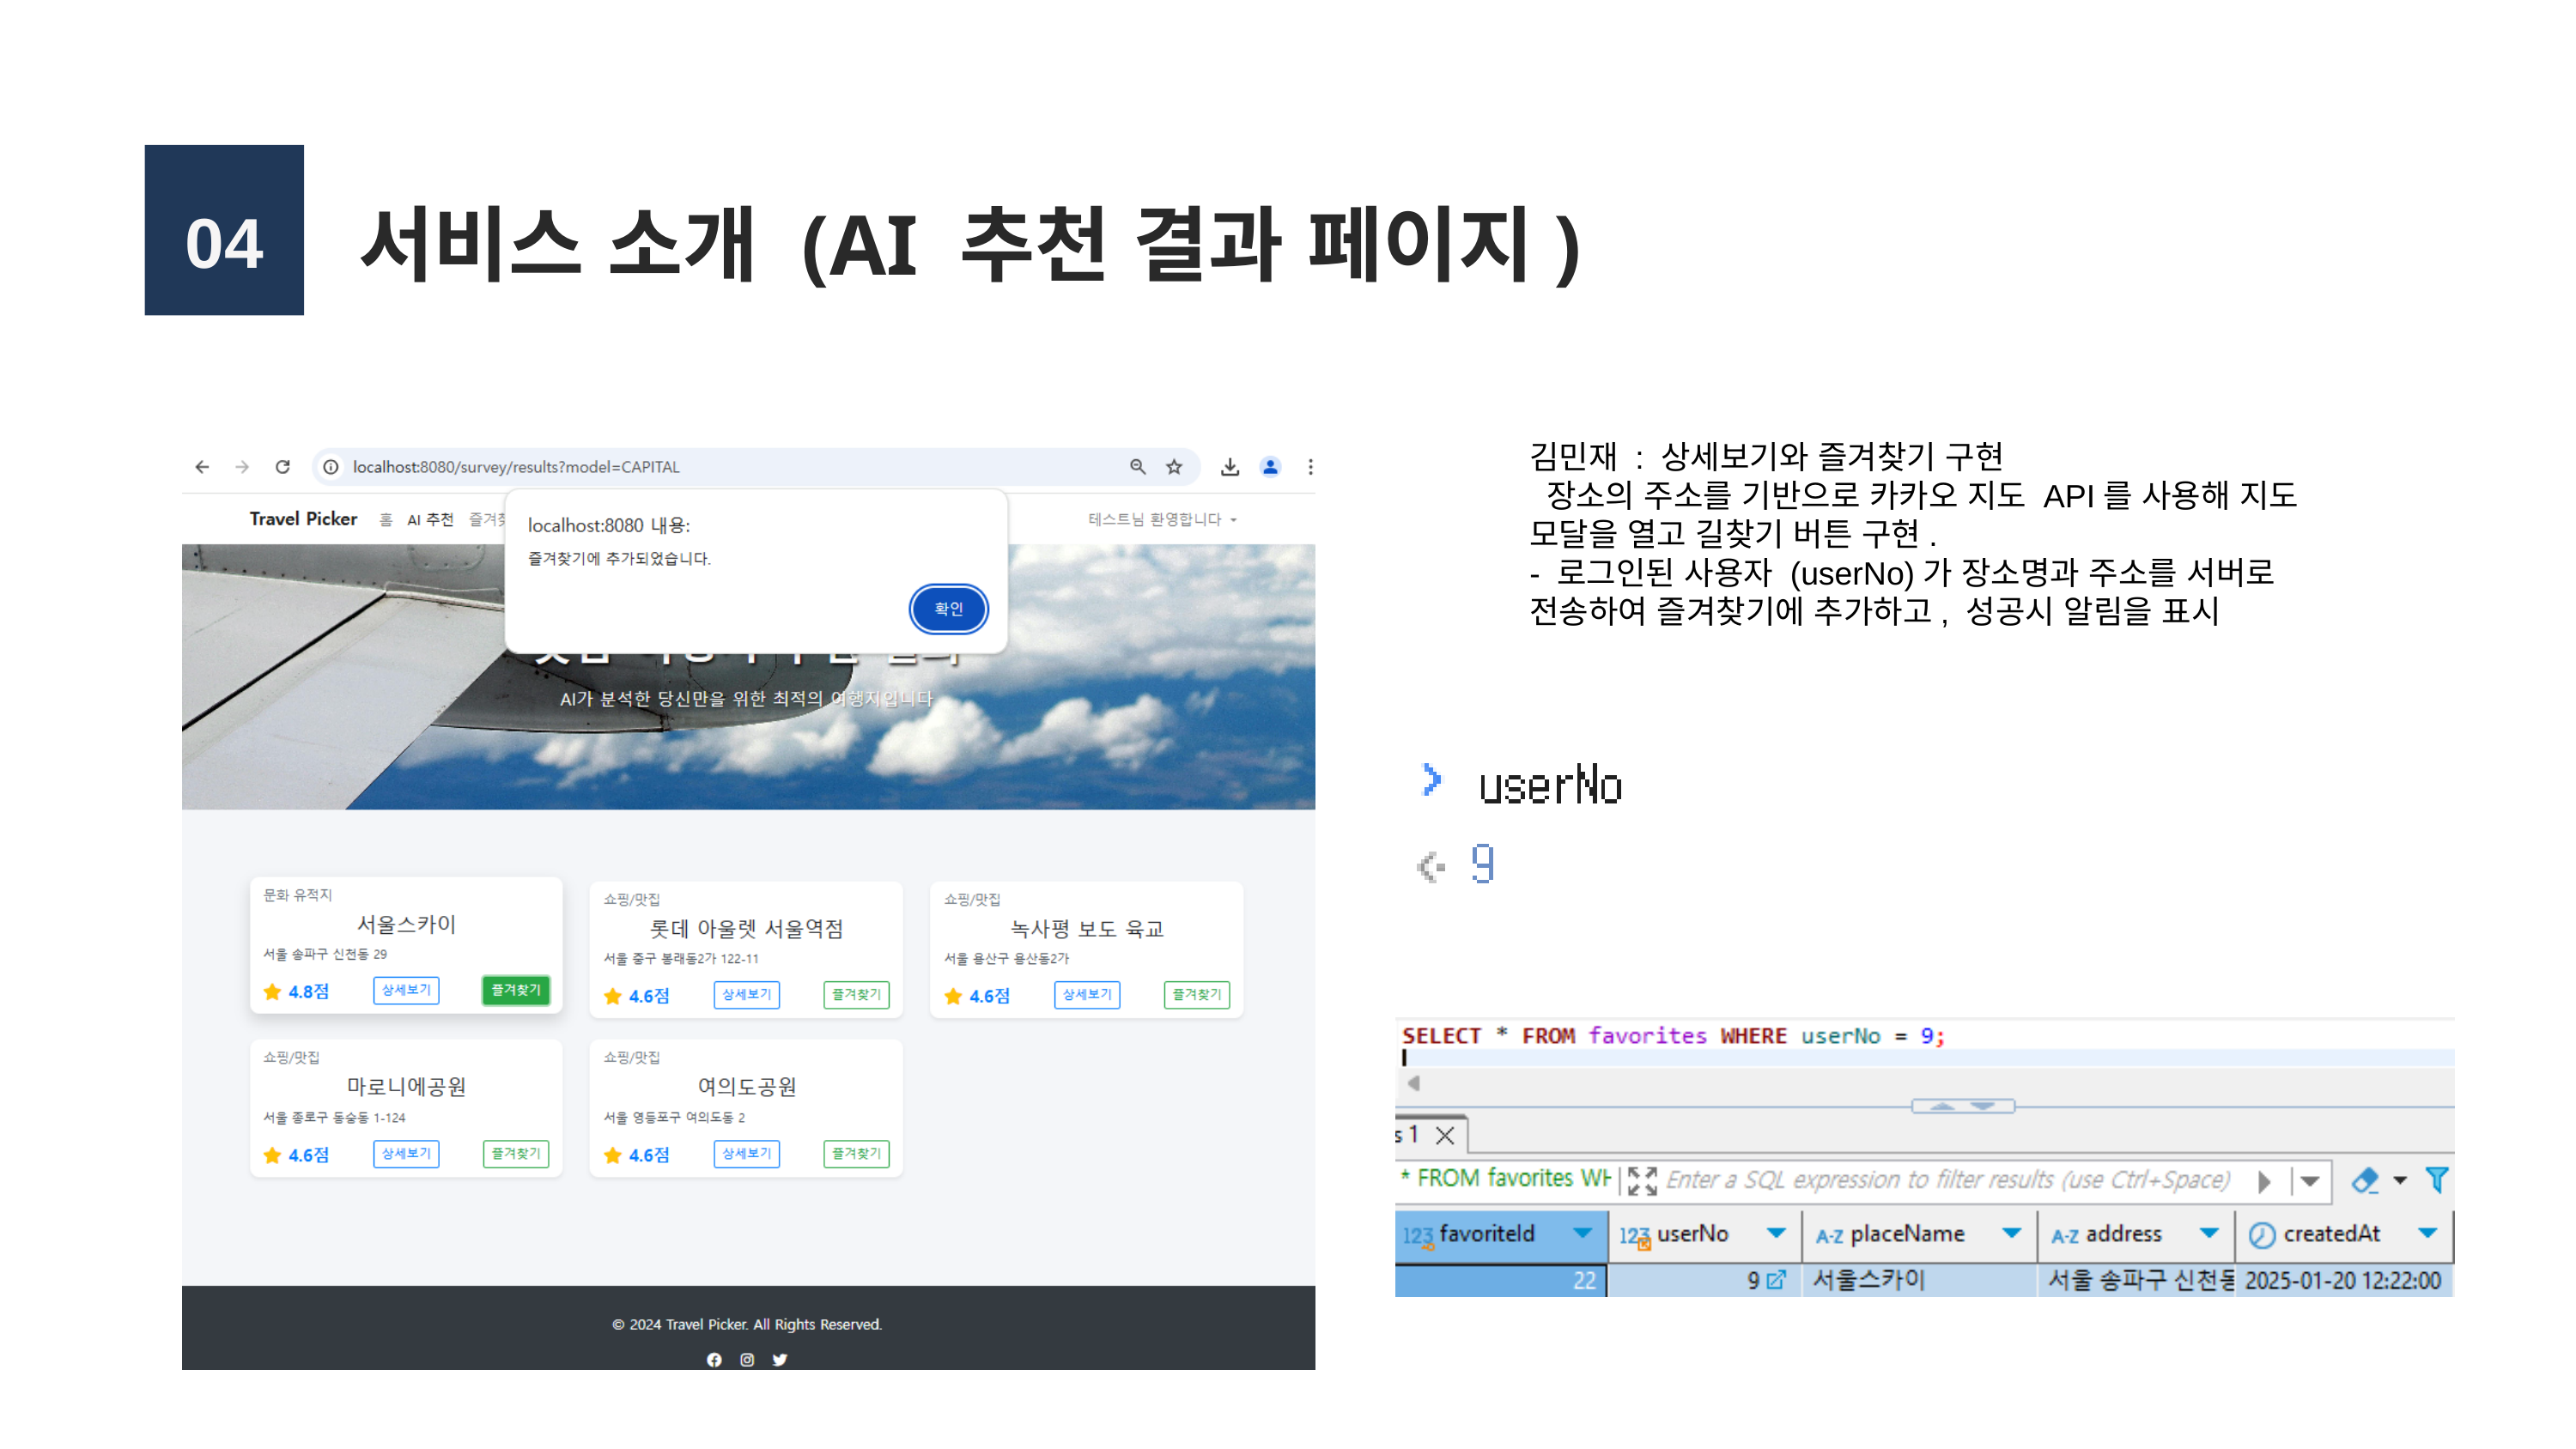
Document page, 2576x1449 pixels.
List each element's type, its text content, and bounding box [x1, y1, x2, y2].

picture [1394, 1017, 2455, 1297]
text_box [144, 144, 305, 316]
text_box 서비스 소개 (AI 추천 결과 페이지) [358, 151, 1771, 291]
picture [182, 445, 1315, 1370]
text_box 김민재 : 상세보기와 즐겨찾기 구현 장소의 주소를 기반으로 카카오 지도 API를 사용해 지도 모달을 열고 길찾기 버튼 구현. - 로그인된 사용자 (userNo)가 장소명과 주소를 서버로 전송하여 즐겨찾기에 추가하고, 성공시 알림을 표시 [1516, 430, 2333, 637]
picture [1397, 724, 1710, 952]
